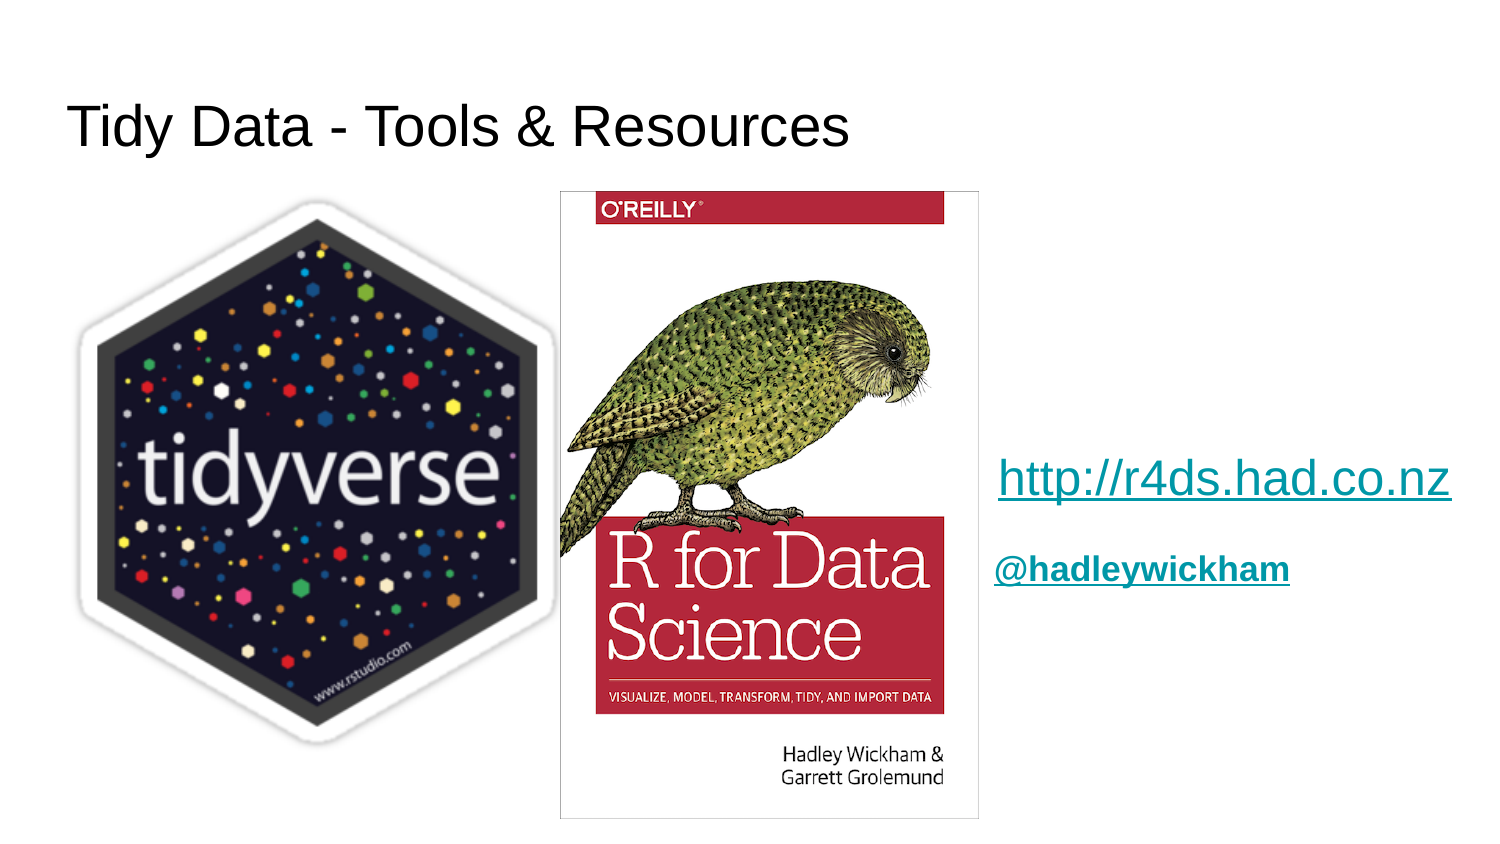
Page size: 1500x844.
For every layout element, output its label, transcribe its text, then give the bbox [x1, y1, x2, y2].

text_box http://r4ds.had.co.nz [984, 430, 1473, 525]
title Tidy Data - Tools & Resources [51, 72, 1449, 167]
text_box @hadleywickham [984, 525, 1500, 593]
picture [24, 191, 979, 819]
